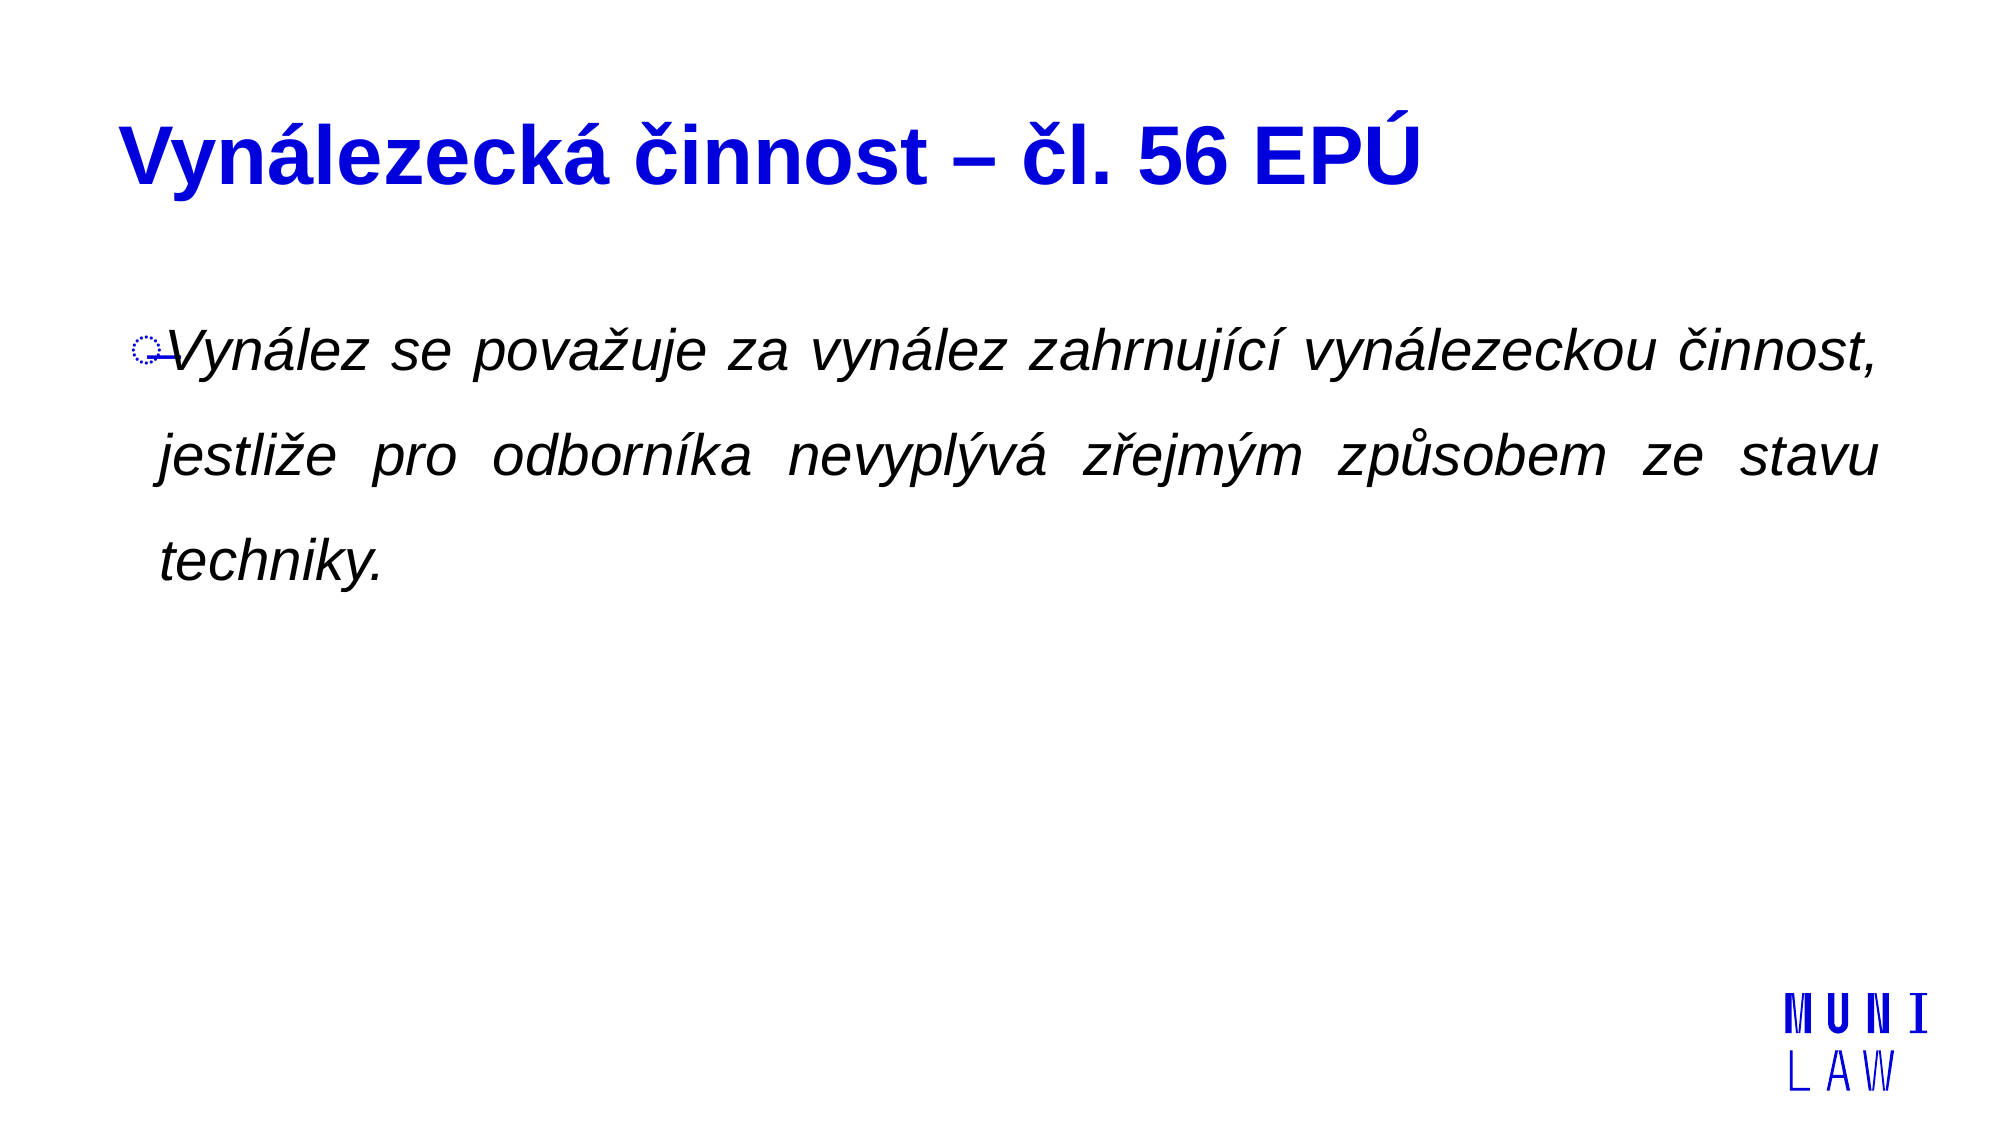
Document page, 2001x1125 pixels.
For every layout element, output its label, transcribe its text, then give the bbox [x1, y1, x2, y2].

title Vynálezecká činnost – čl. 56 EPÚ [118, 118, 1883, 193]
list Vynález se považuje za vynález zahrnující vynálezeckou činnost, jestliže pro odborníka nevyplývá zřejmým způsobem ze stavu techniky. [118, 277, 1883, 957]
